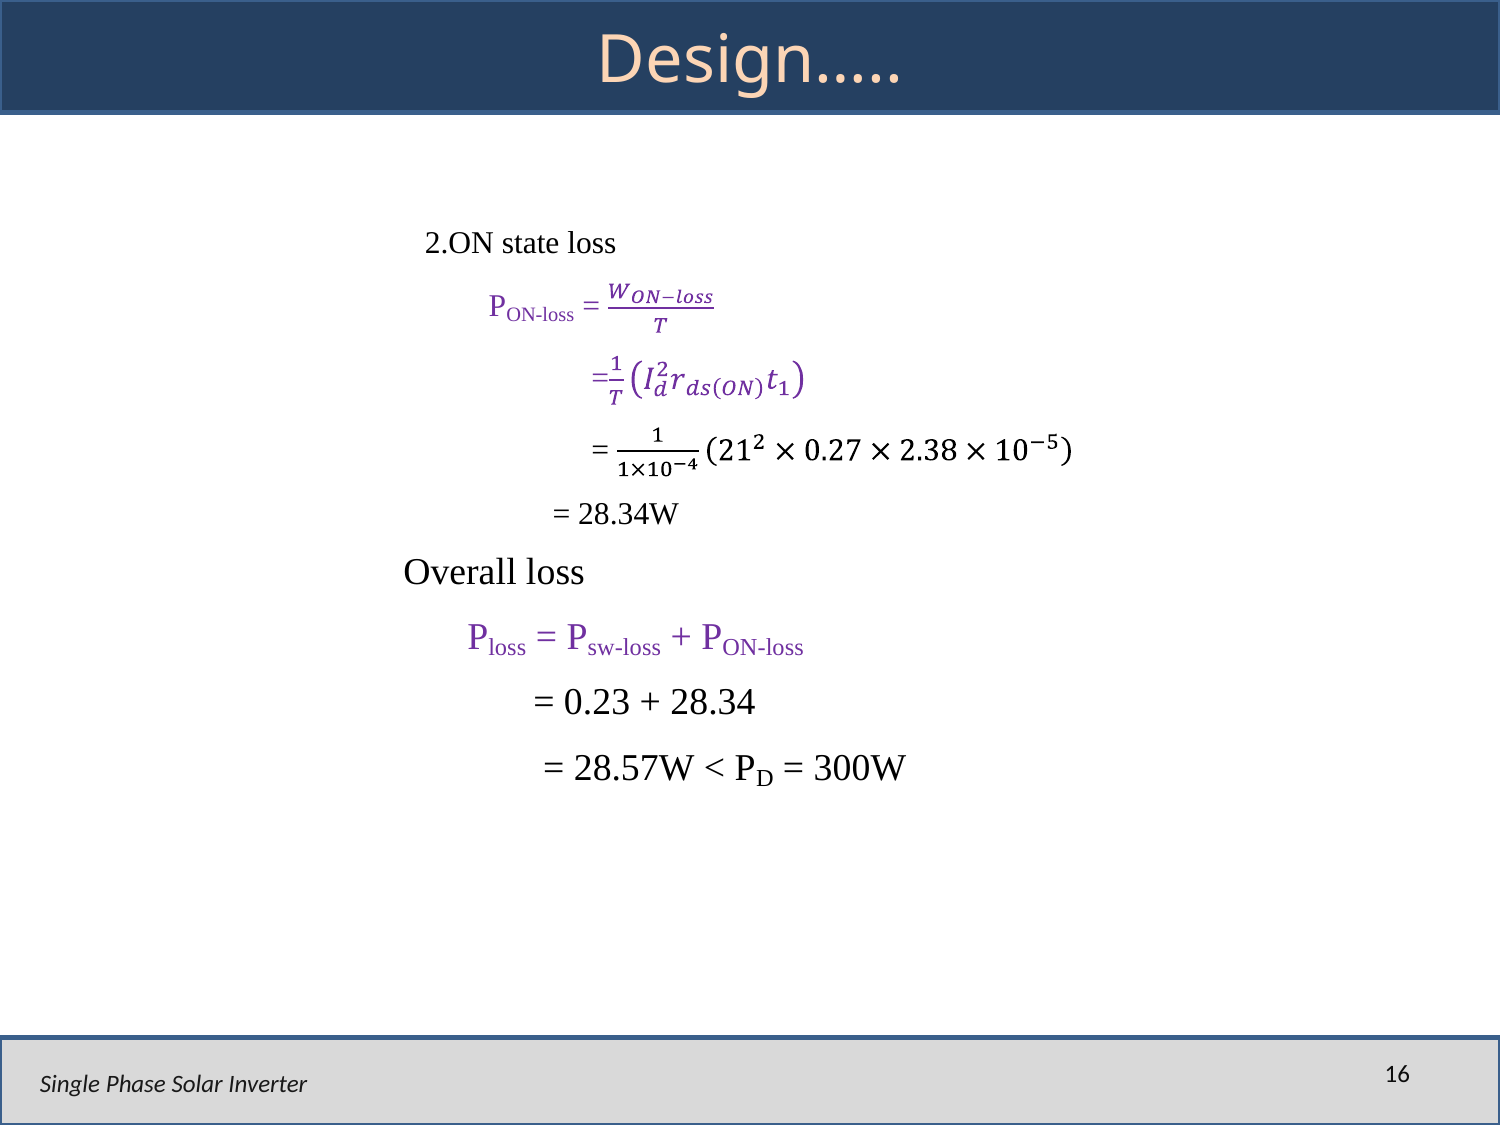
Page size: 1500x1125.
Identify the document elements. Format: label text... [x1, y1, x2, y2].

slide_number 16 [1275, 1042, 1425, 1103]
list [374, 224, 1111, 1028]
footer Single Phase Solar Inverter [24, 1052, 500, 1113]
title Design….. [75, 0, 1425, 113]
